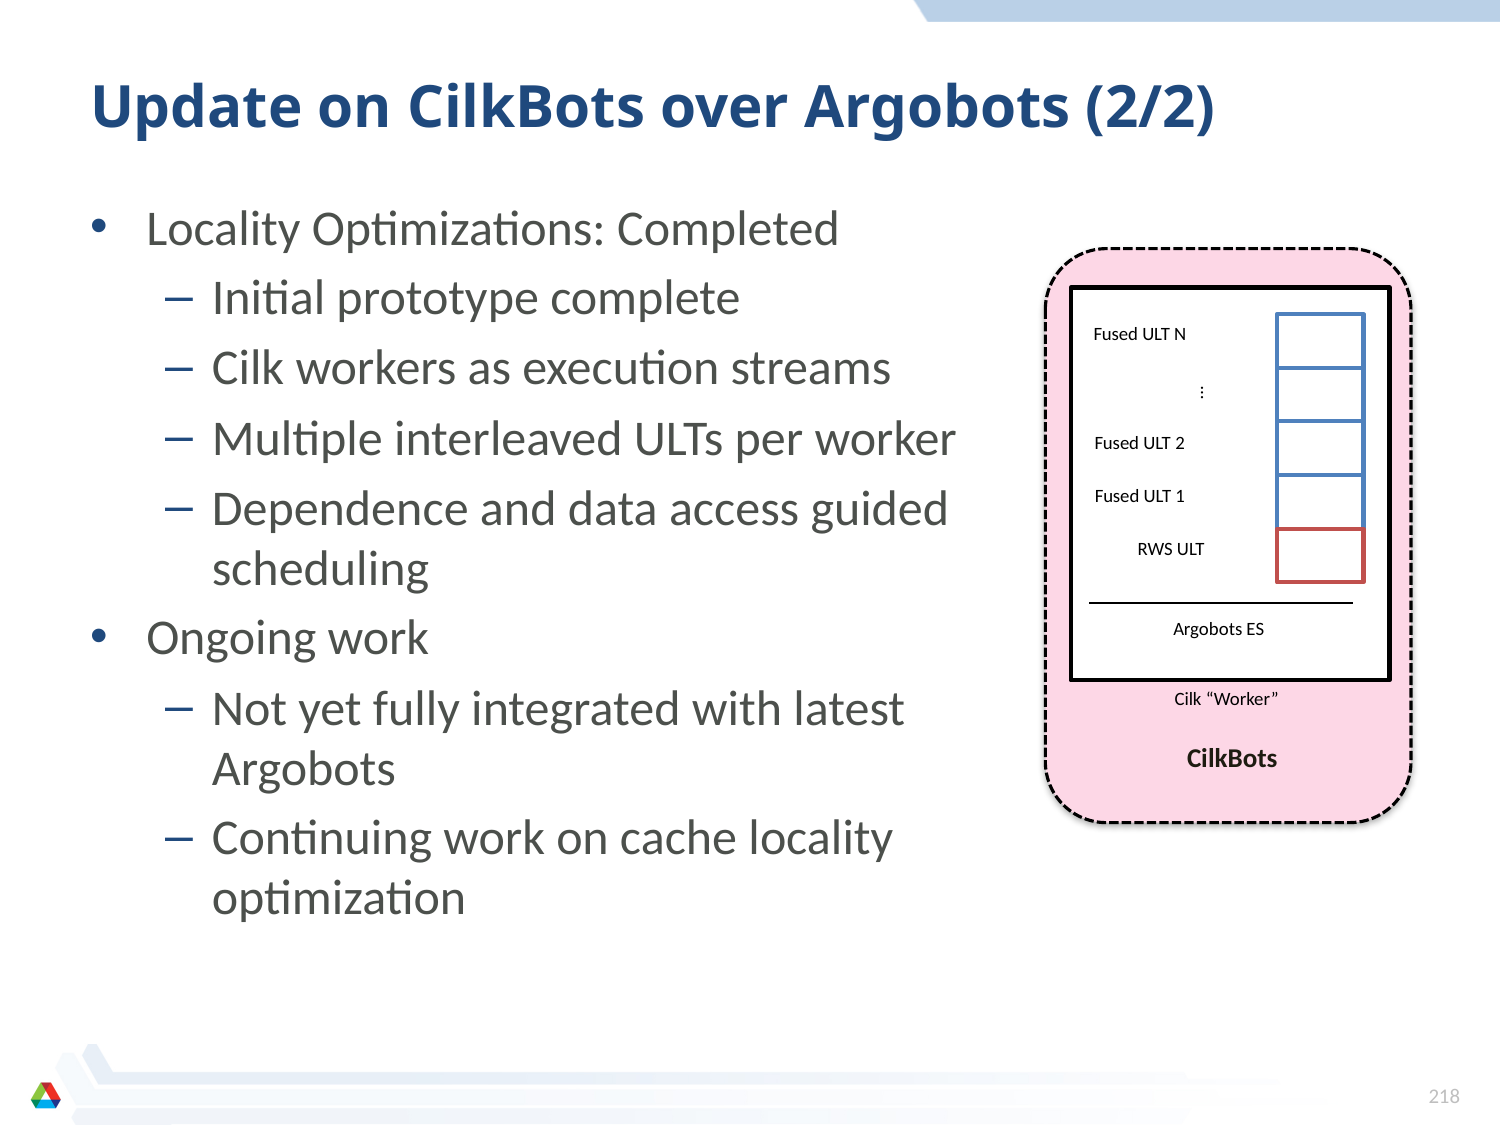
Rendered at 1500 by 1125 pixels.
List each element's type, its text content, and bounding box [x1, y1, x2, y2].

picture [0, 1039, 1500, 1125]
list Locality Optimizations: Completed Initial prototype complete Cilk workers as execution streams Multiple interleaved ULTs per worker Dependence and data access guided scheduling Ongoing work Not yet fully integrated with latest Argobots Continuing work on cache locality optimization [75, 187, 1103, 1005]
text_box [1045, 248, 1412, 823]
title Update on CilkBots over Argobots (2/2) [75, 45, 1425, 163]
picture [0, 0, 1500, 22]
slide_number 218 [1125, 1065, 1475, 1125]
